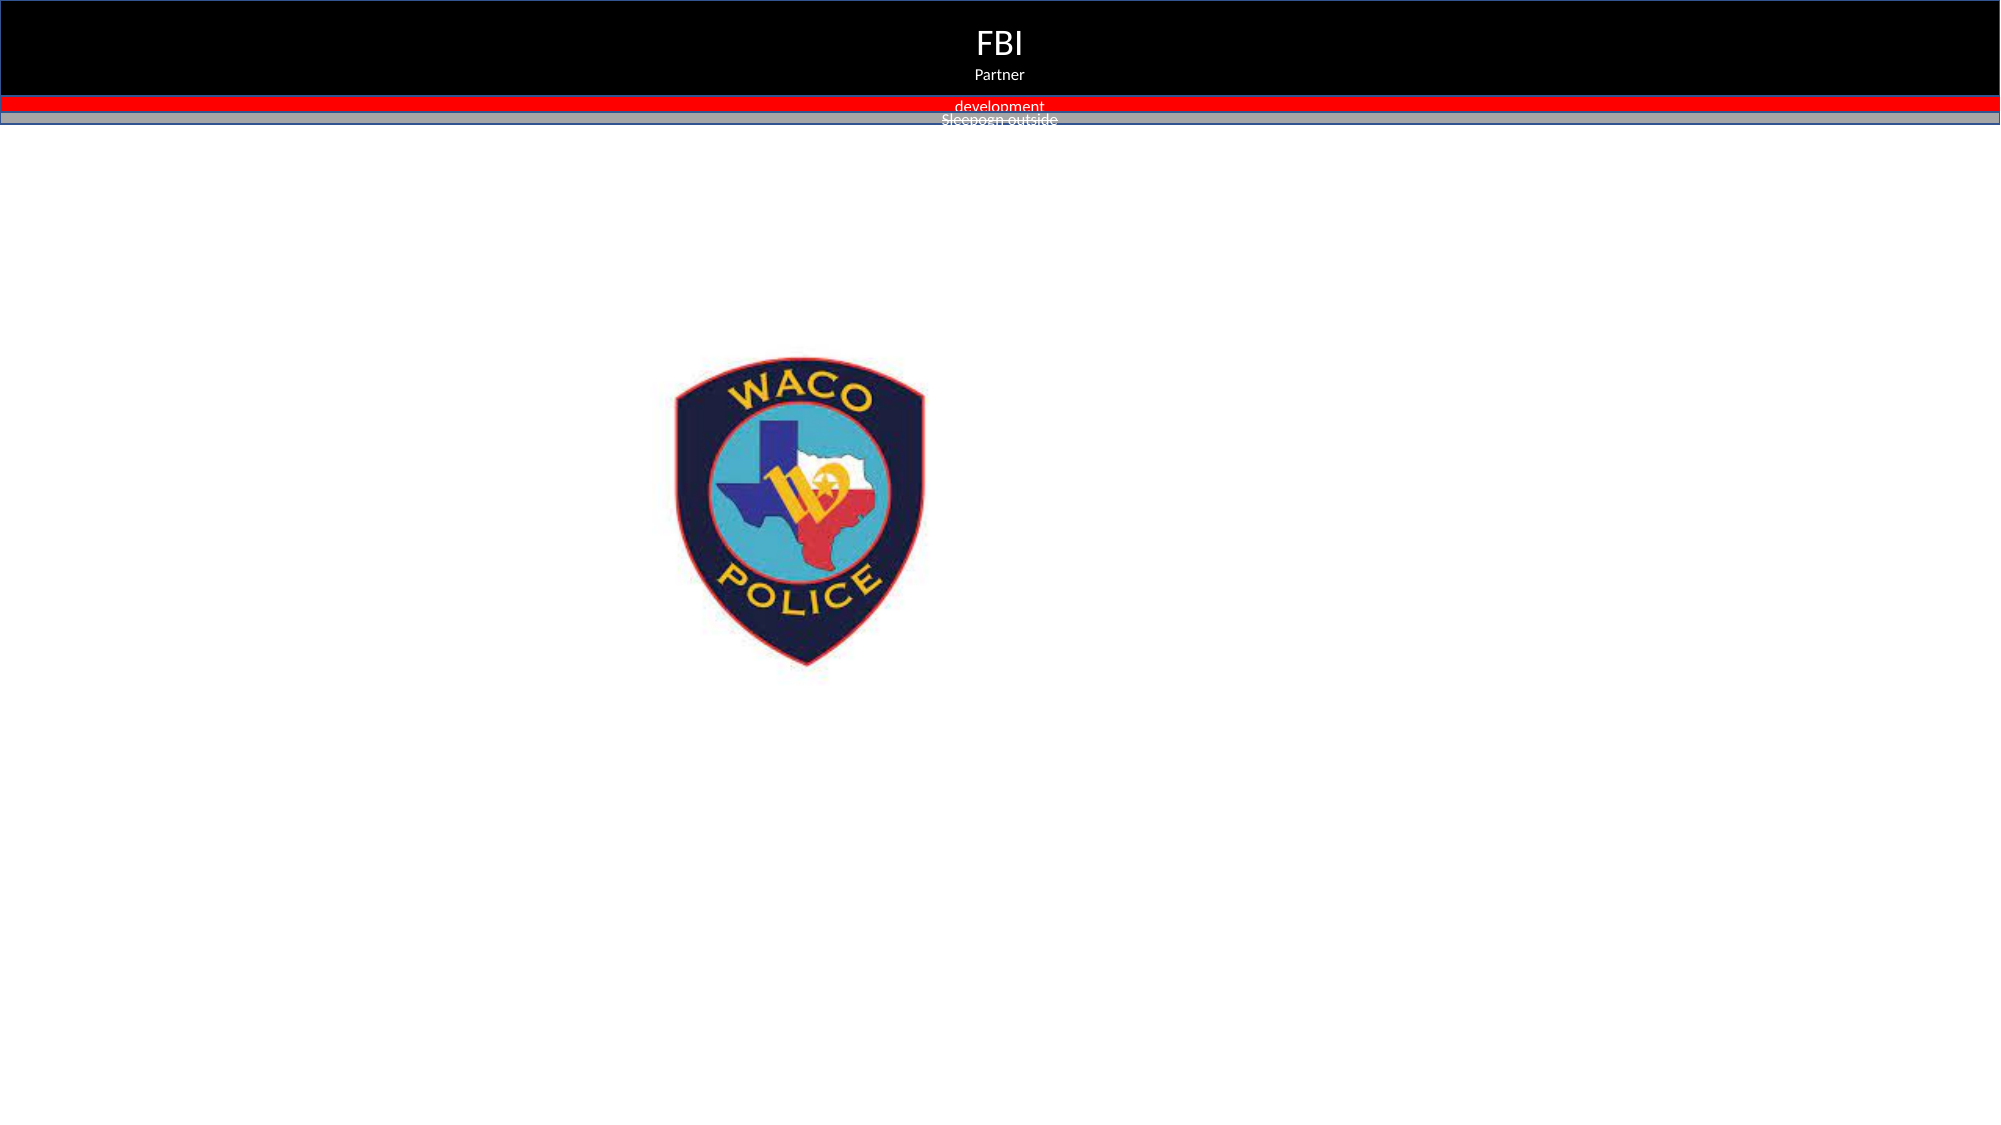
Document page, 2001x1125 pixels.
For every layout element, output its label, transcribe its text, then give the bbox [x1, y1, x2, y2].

picture [628, 333, 980, 686]
text_box Sleepogn outside [0, 111, 2000, 125]
text_box development [0, 95, 2000, 111]
text_box FBI Partner [0, 0, 2000, 95]
